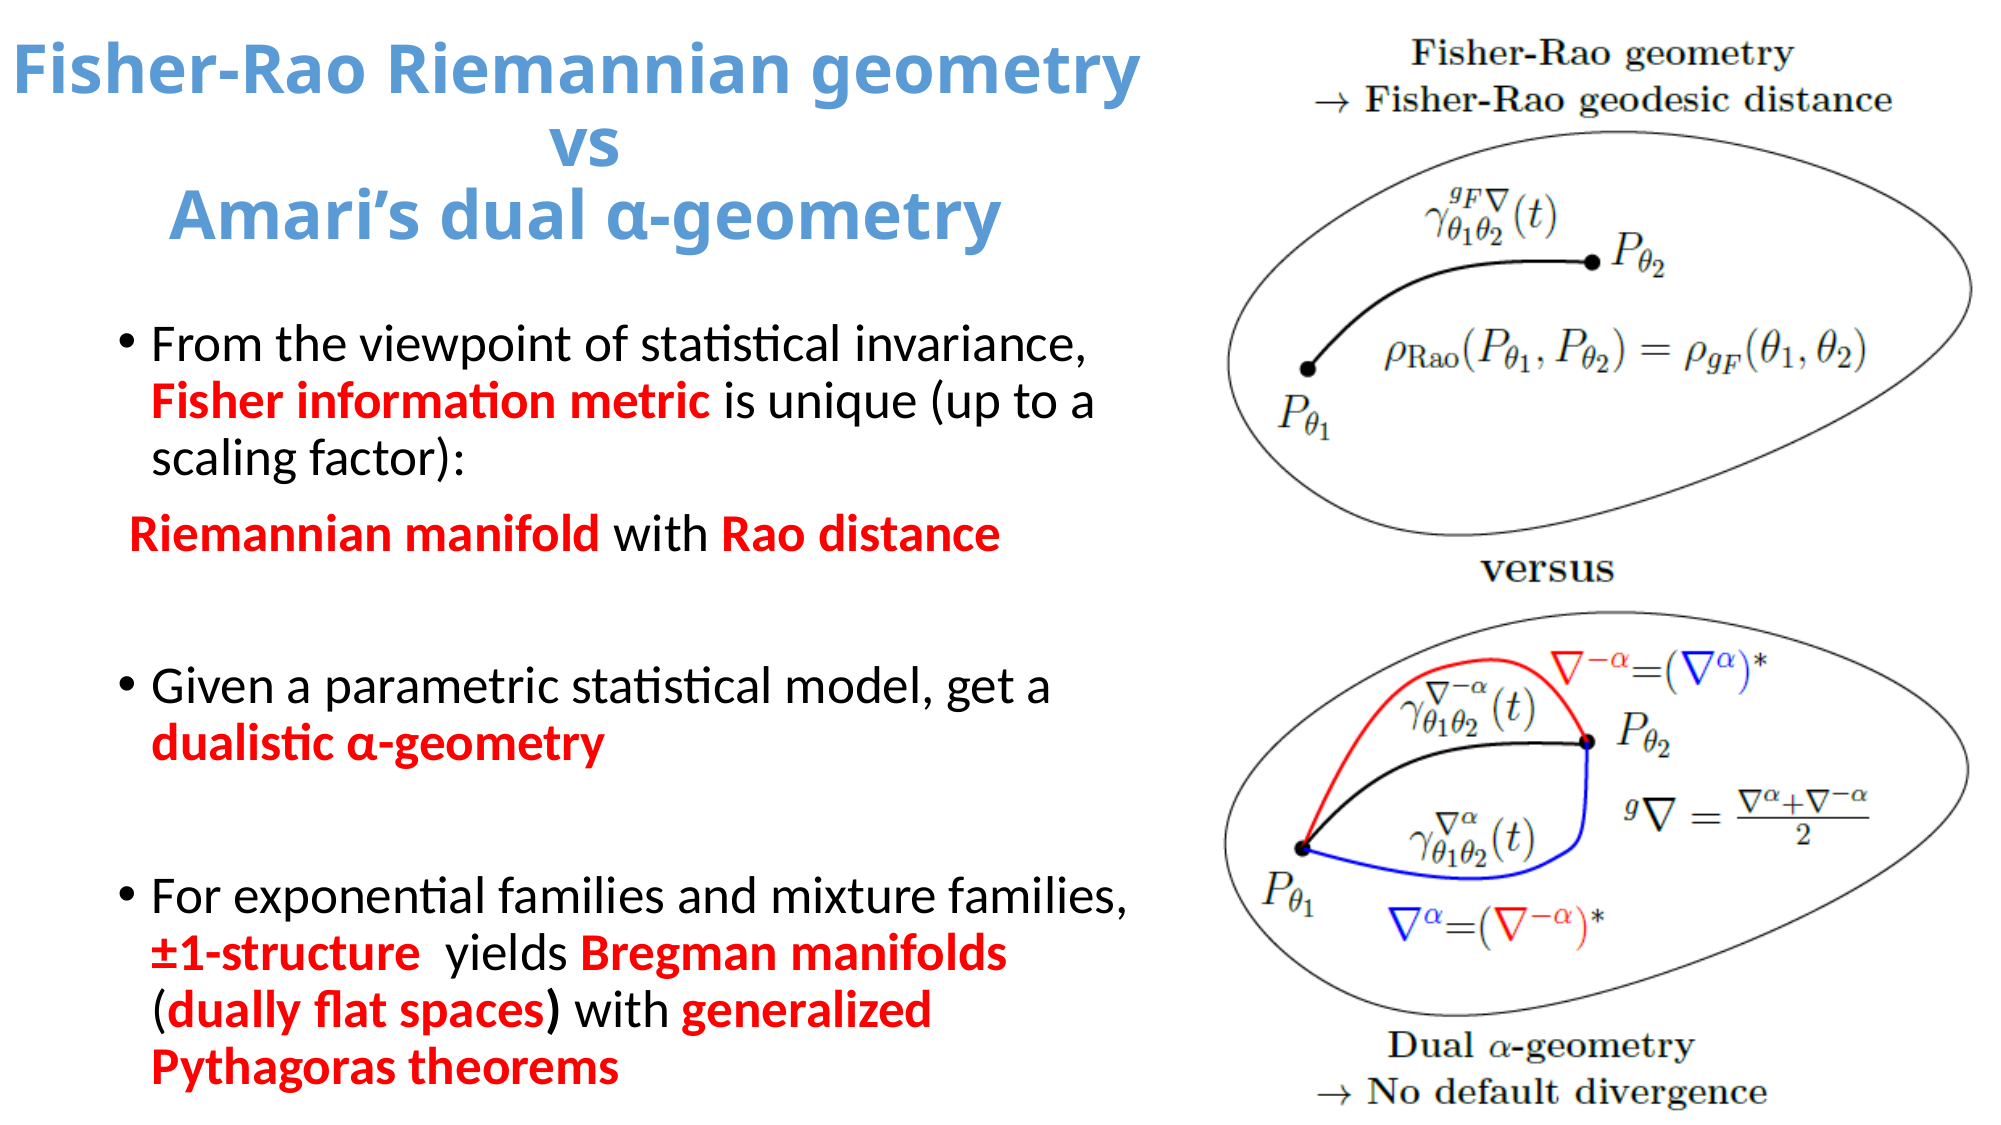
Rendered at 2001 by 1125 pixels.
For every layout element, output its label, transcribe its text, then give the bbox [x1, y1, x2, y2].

picture [1151, 0, 2000, 1125]
title Fisher-Rao Riemannian geometry vs Amari’s dual α-geometry [0, 0, 1151, 289]
list From the viewpoint of statistical invariance, Fisher information metric is unique (up to a scaling factor): Riemannian manifold with Rao distance Given a parametric statistical model, get a dualistic α-geometry For exponential families and mixture families, ±1-structure yields Bregman manifolds (dually flat spaces) with generalized Pythagoras theorems [102, 307, 1151, 1107]
